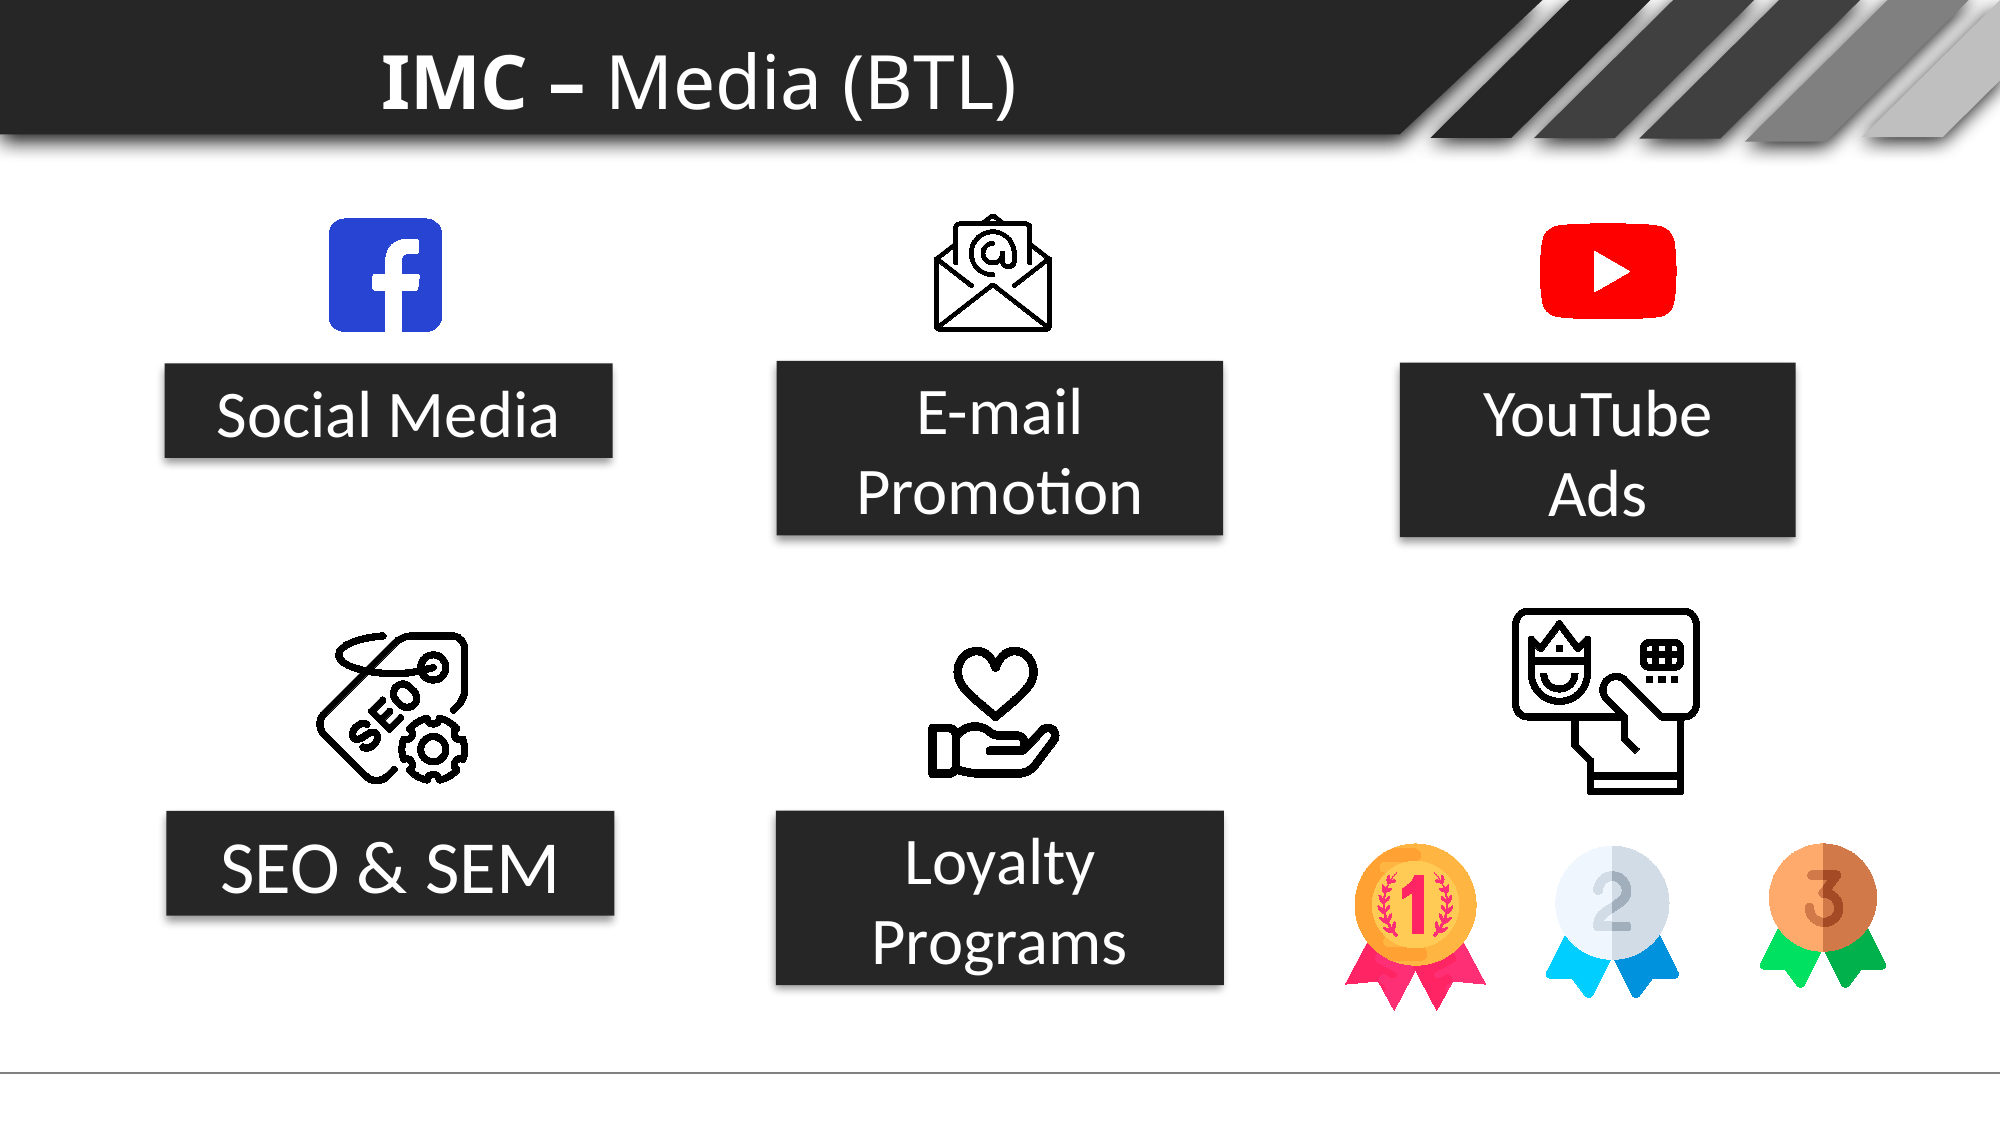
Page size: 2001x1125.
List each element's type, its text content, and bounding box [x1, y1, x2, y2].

text_box [1636, 0, 1862, 140]
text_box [934, 214, 1052, 332]
text_box YouTube Ads [1399, 362, 1796, 538]
text_box [329, 218, 442, 332]
text_box [1531, 0, 1756, 140]
text_box E-mail Promotion [776, 360, 1224, 536]
text_box Loyalty Programs [775, 810, 1224, 986]
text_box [1345, 843, 1486, 1011]
text_box [316, 632, 468, 784]
text_box SEO & SEM [166, 810, 615, 916]
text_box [1540, 223, 1677, 319]
text_box [1427, 0, 1652, 139]
text_box [1859, 0, 2000, 139]
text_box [1760, 843, 1886, 988]
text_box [1512, 608, 1700, 795]
text_box [0, 132, 1404, 136]
text_box IMC – Media (BTL) [0, 26, 1433, 132]
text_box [1546, 846, 1679, 998]
text_box [1742, 0, 1971, 143]
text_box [928, 647, 1060, 778]
text_box [0, 0, 1545, 105]
text_box Social Media [164, 363, 613, 458]
